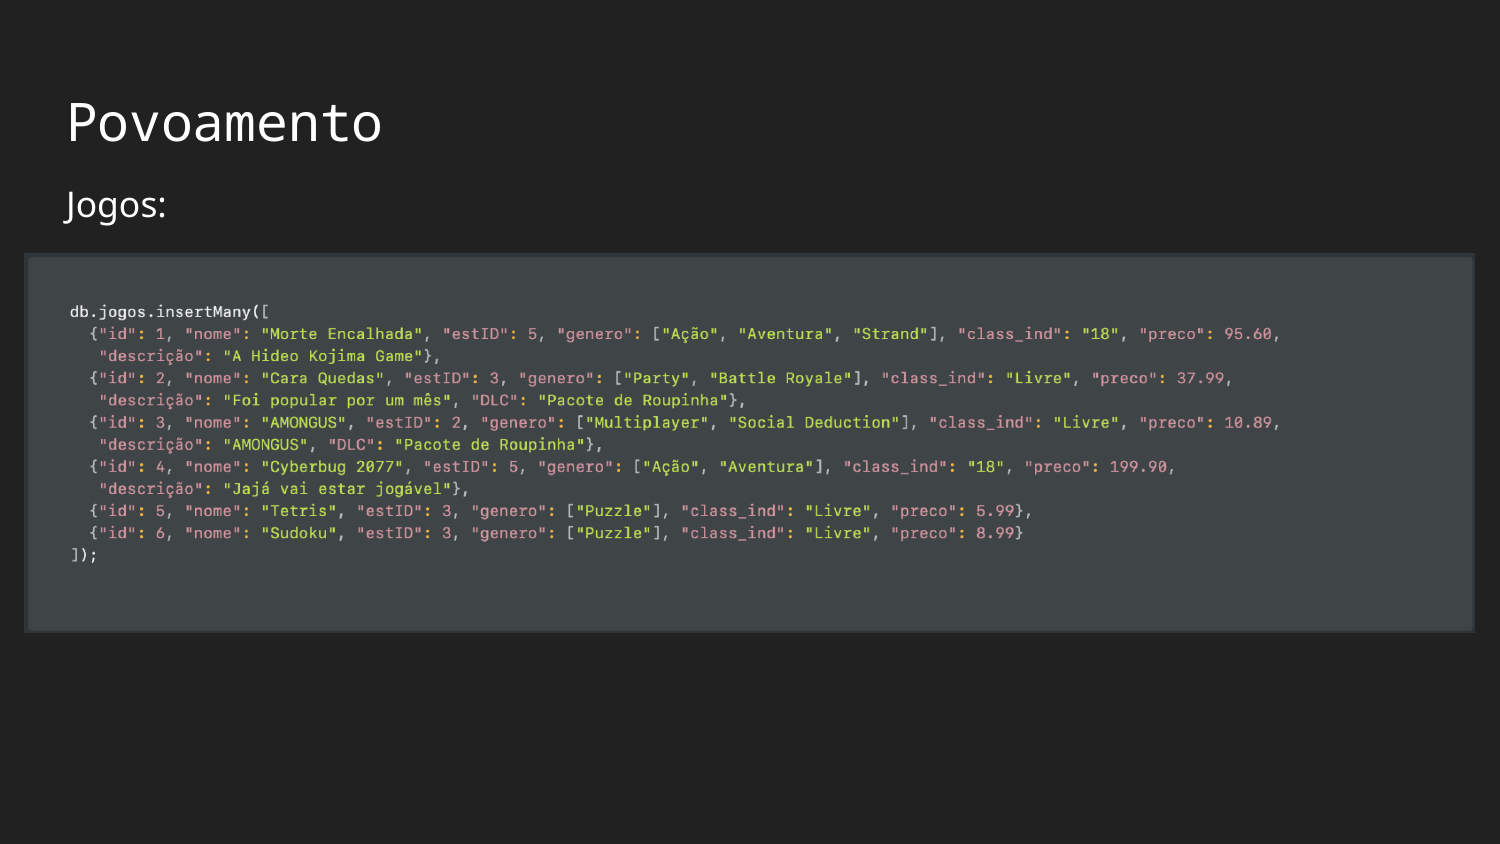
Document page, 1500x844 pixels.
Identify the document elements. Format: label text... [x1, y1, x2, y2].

picture [24, 253, 1476, 633]
text_box Jogos: [51, 166, 206, 240]
title Povoamento [51, 72, 1449, 167]
